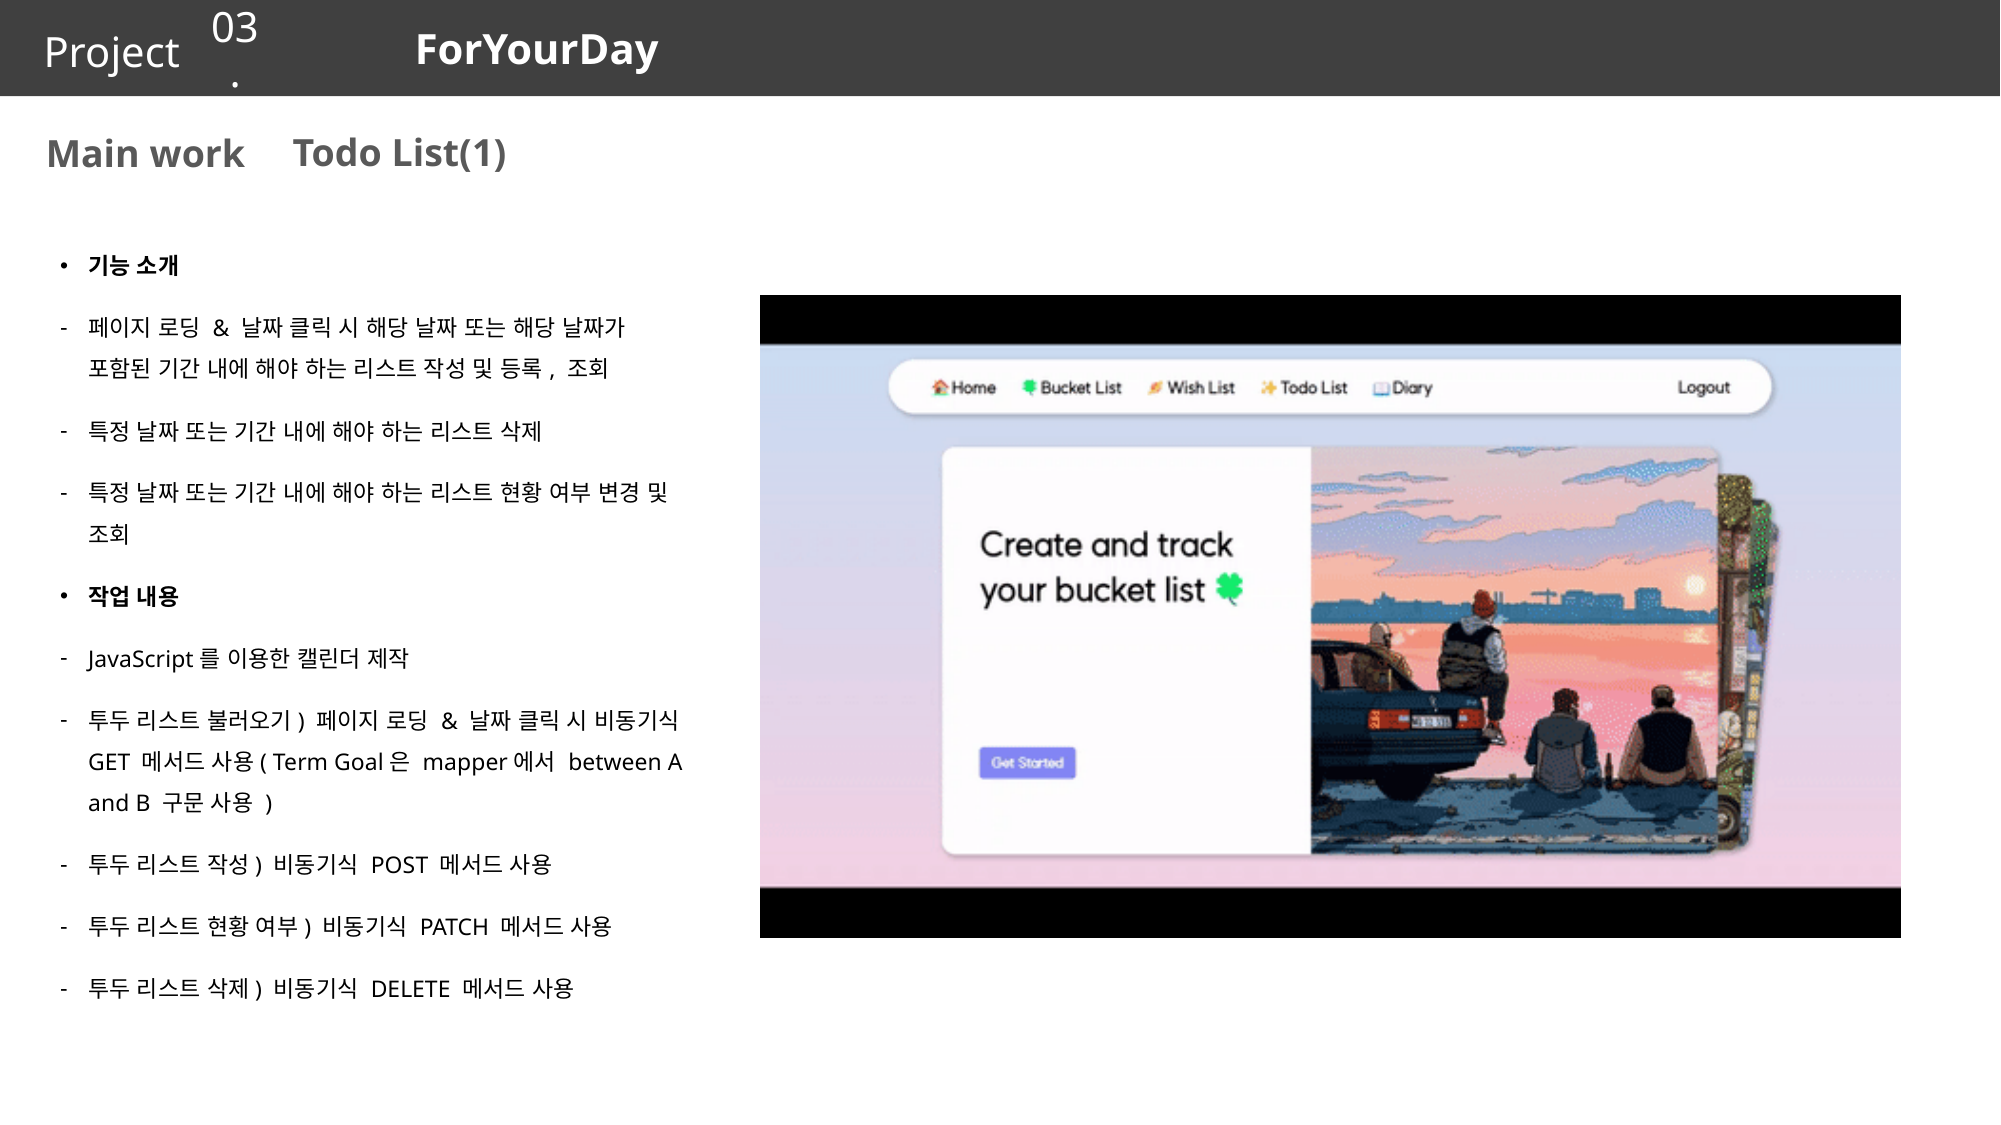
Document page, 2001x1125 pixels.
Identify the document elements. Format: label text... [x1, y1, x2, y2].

list 03. [192, 20, 278, 82]
list Todo List(1) [277, 126, 1856, 183]
picture [760, 295, 1902, 938]
list ForYourDay [399, 20, 1707, 82]
text_box 기능 소개 페이지 로딩 & 날짜 클릭 시 해당 날짜 또는 해당 날짜가 포함된 기간 내에 해야 하는 리스트 작성 및 등록, 조회 특정 날짜 또는 기간 내에 해야 하는 리스트 삭제 특정 날짜 또는 기간 내에 해야 하는 리스트 현황 여부 변경 및 조회 작업 내용 JavaScript를 이용한 캘린더 제작 투두 리스트 불러오기) 페이지 로딩 & 날짜 클릭 시 비동기식 GET 메서드 사용( Term Goal은 mapper에서 between A and B 구문 사용 ) 투두 리스트 작성) 비동기식 POST 메서드 사용 투두 리스트 현황 여부) 비동기식 PATCH 메서드 사용 투두 리스트 삭제) 비동기식 DELETE 메서드 사용 [45, 230, 703, 1051]
